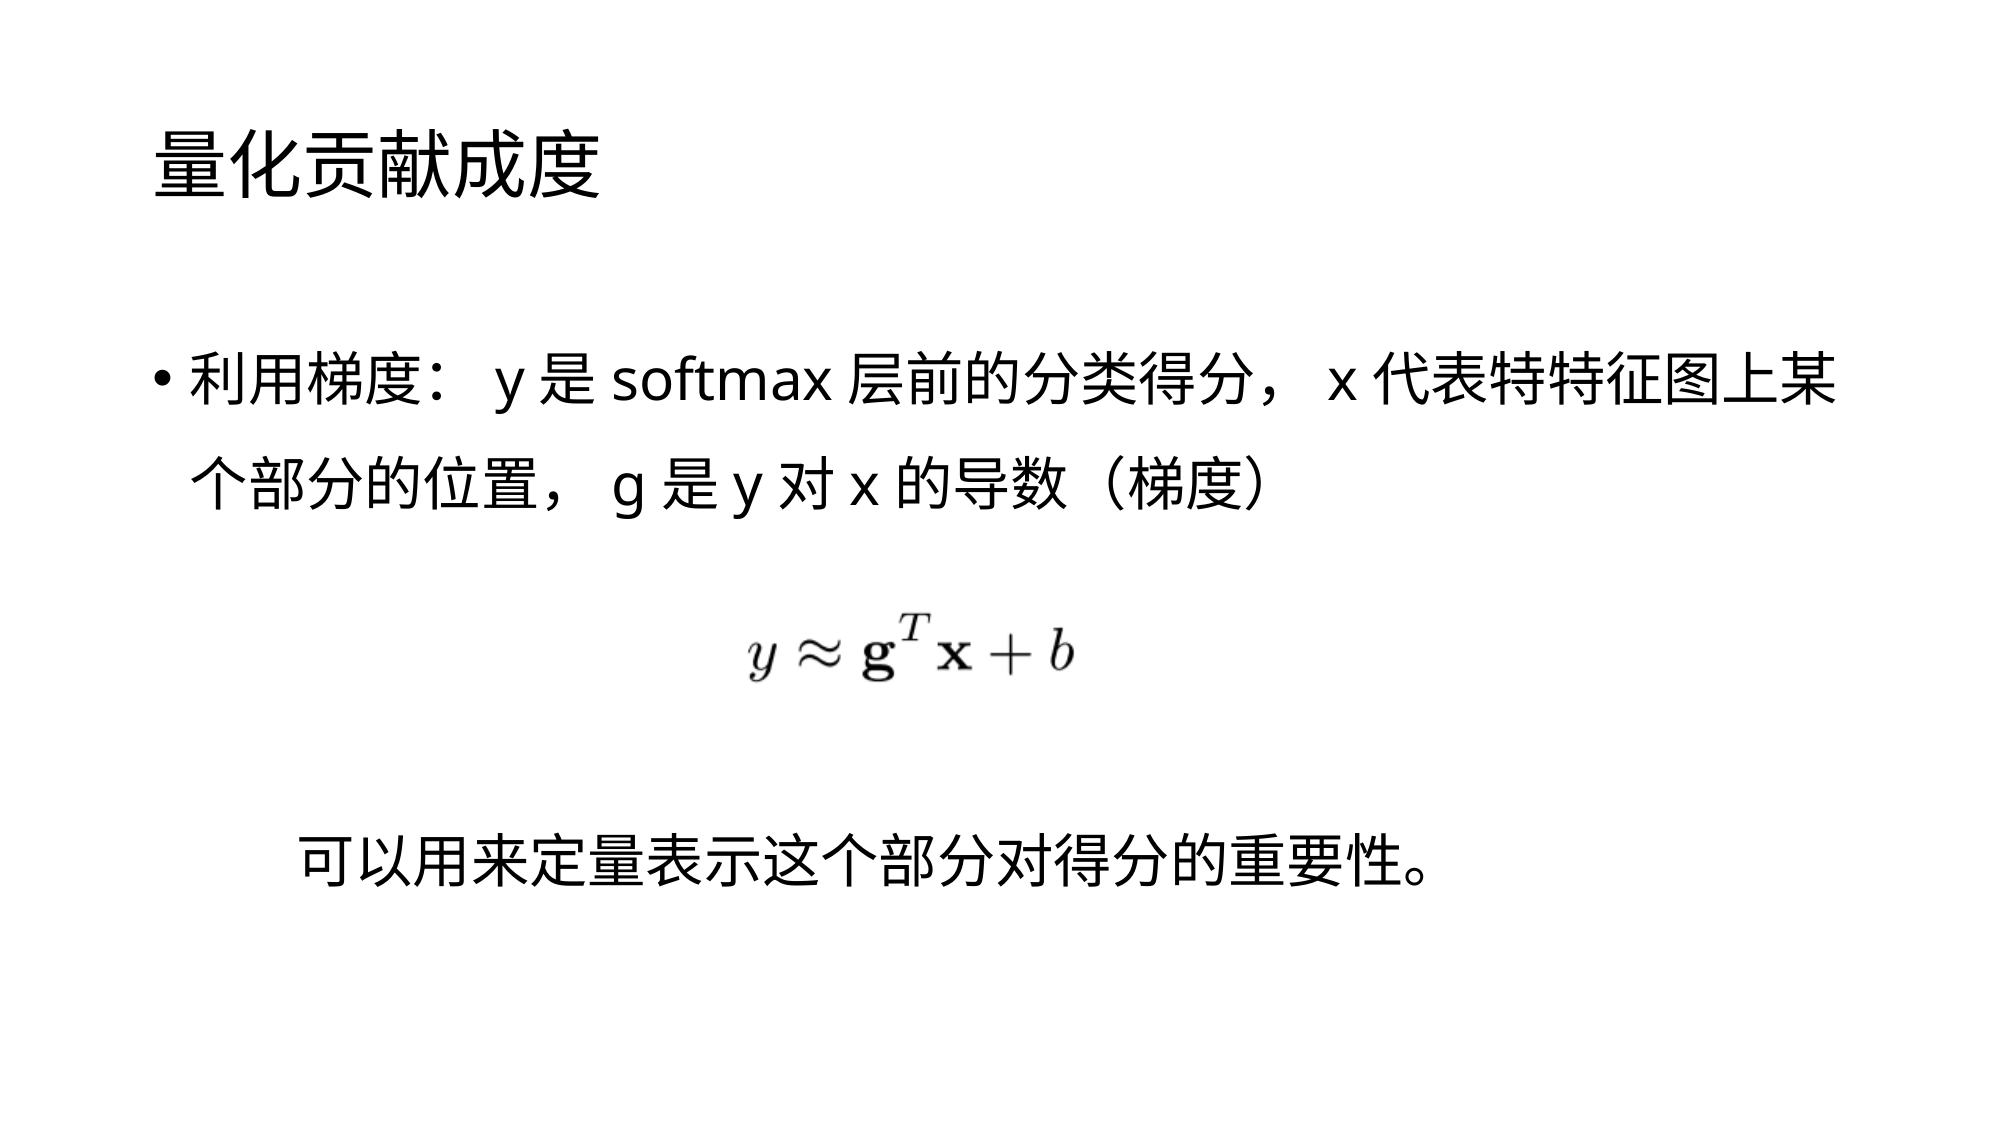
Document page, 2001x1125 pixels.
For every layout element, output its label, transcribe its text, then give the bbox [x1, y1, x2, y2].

title 量化贡献成度 [137, 59, 1863, 278]
list 利用梯度：y是softmax层前的分类得分，x代表特特征图上某个部分的位置，g是y对x的导数（梯度） 可以用来定量表示这个部分对得分的重要性。 [137, 299, 1863, 1014]
picture [682, 562, 1146, 732]
